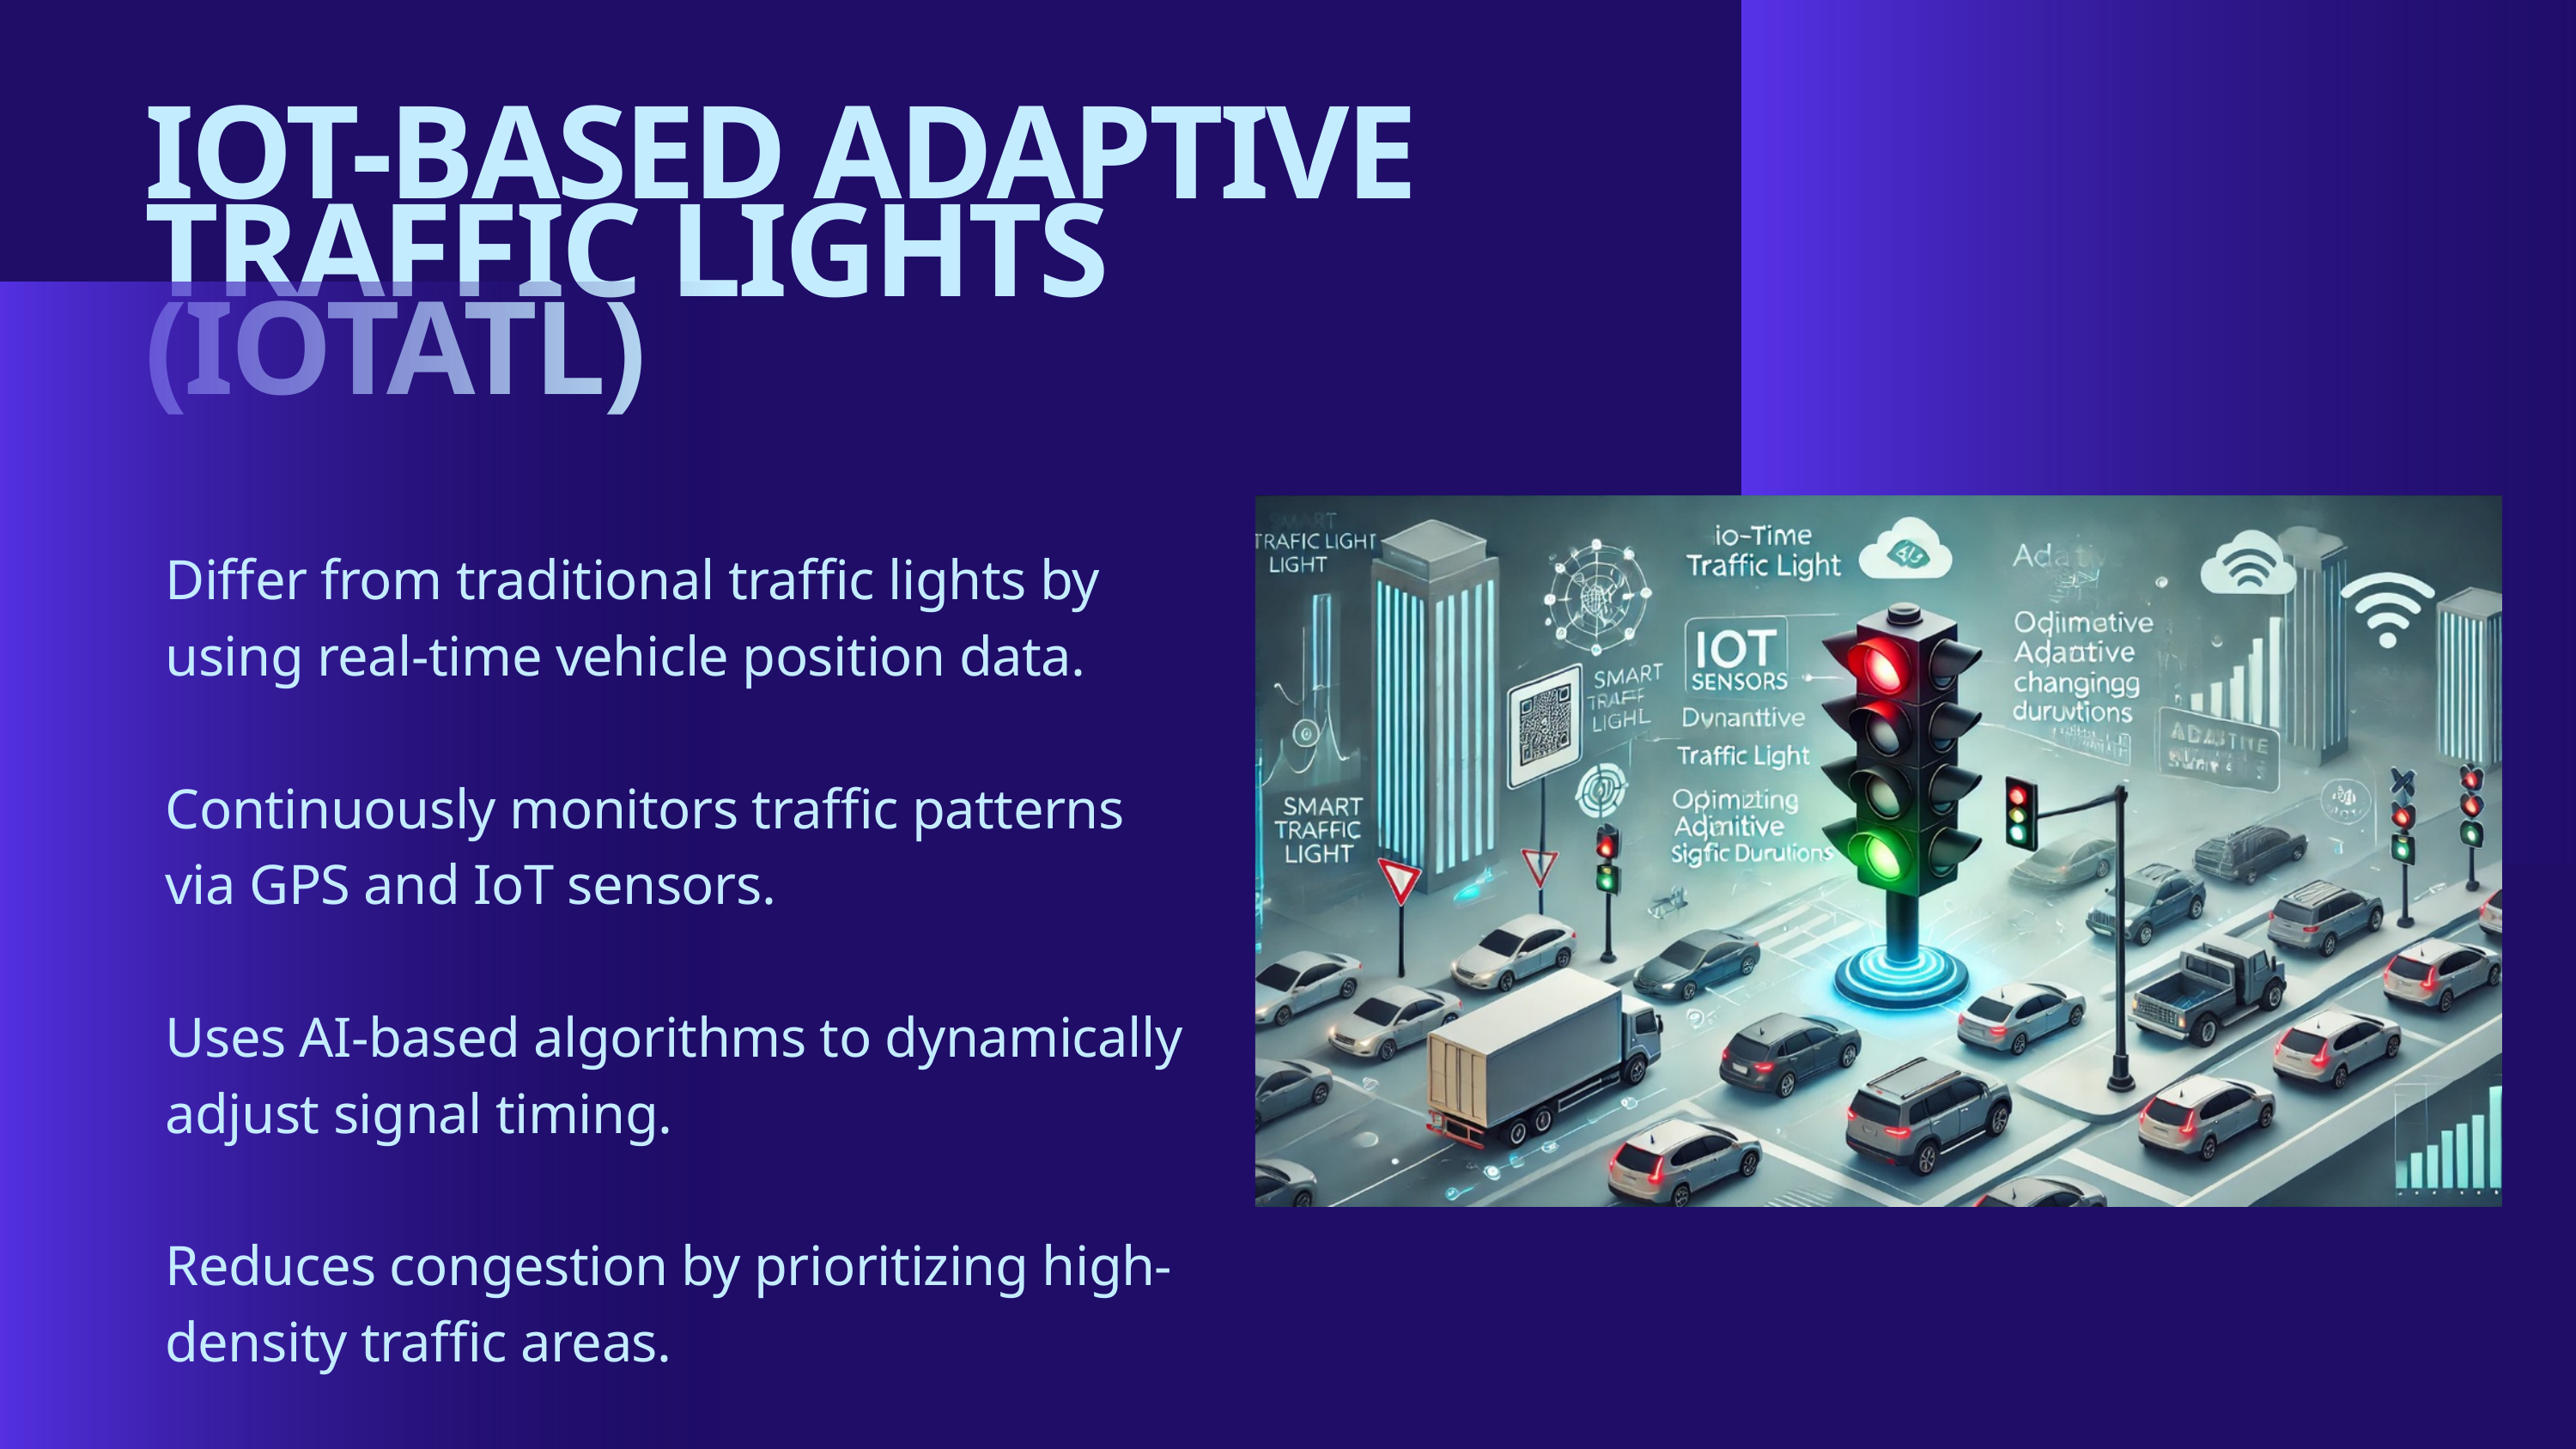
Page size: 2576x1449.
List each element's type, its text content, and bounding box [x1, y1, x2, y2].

text_box [1255, 495, 2502, 1207]
text_box IOT-BASED ADAPTIVE TRAFFIC LIGHTS (IOTATL) [144, 126, 1588, 421]
text_box [1741, 0, 2576, 864]
text_box [0, 282, 723, 1449]
text_box Differ from traditional traffic lights by using real-time vehicle position data. Continuously monitors traffic patterns via GPS and IoT sensors. Uses AI-based algorithms to dynamically adjust signal timing. Reduces congestion by prioritizing high-density traffic areas. [165, 534, 1194, 1373]
